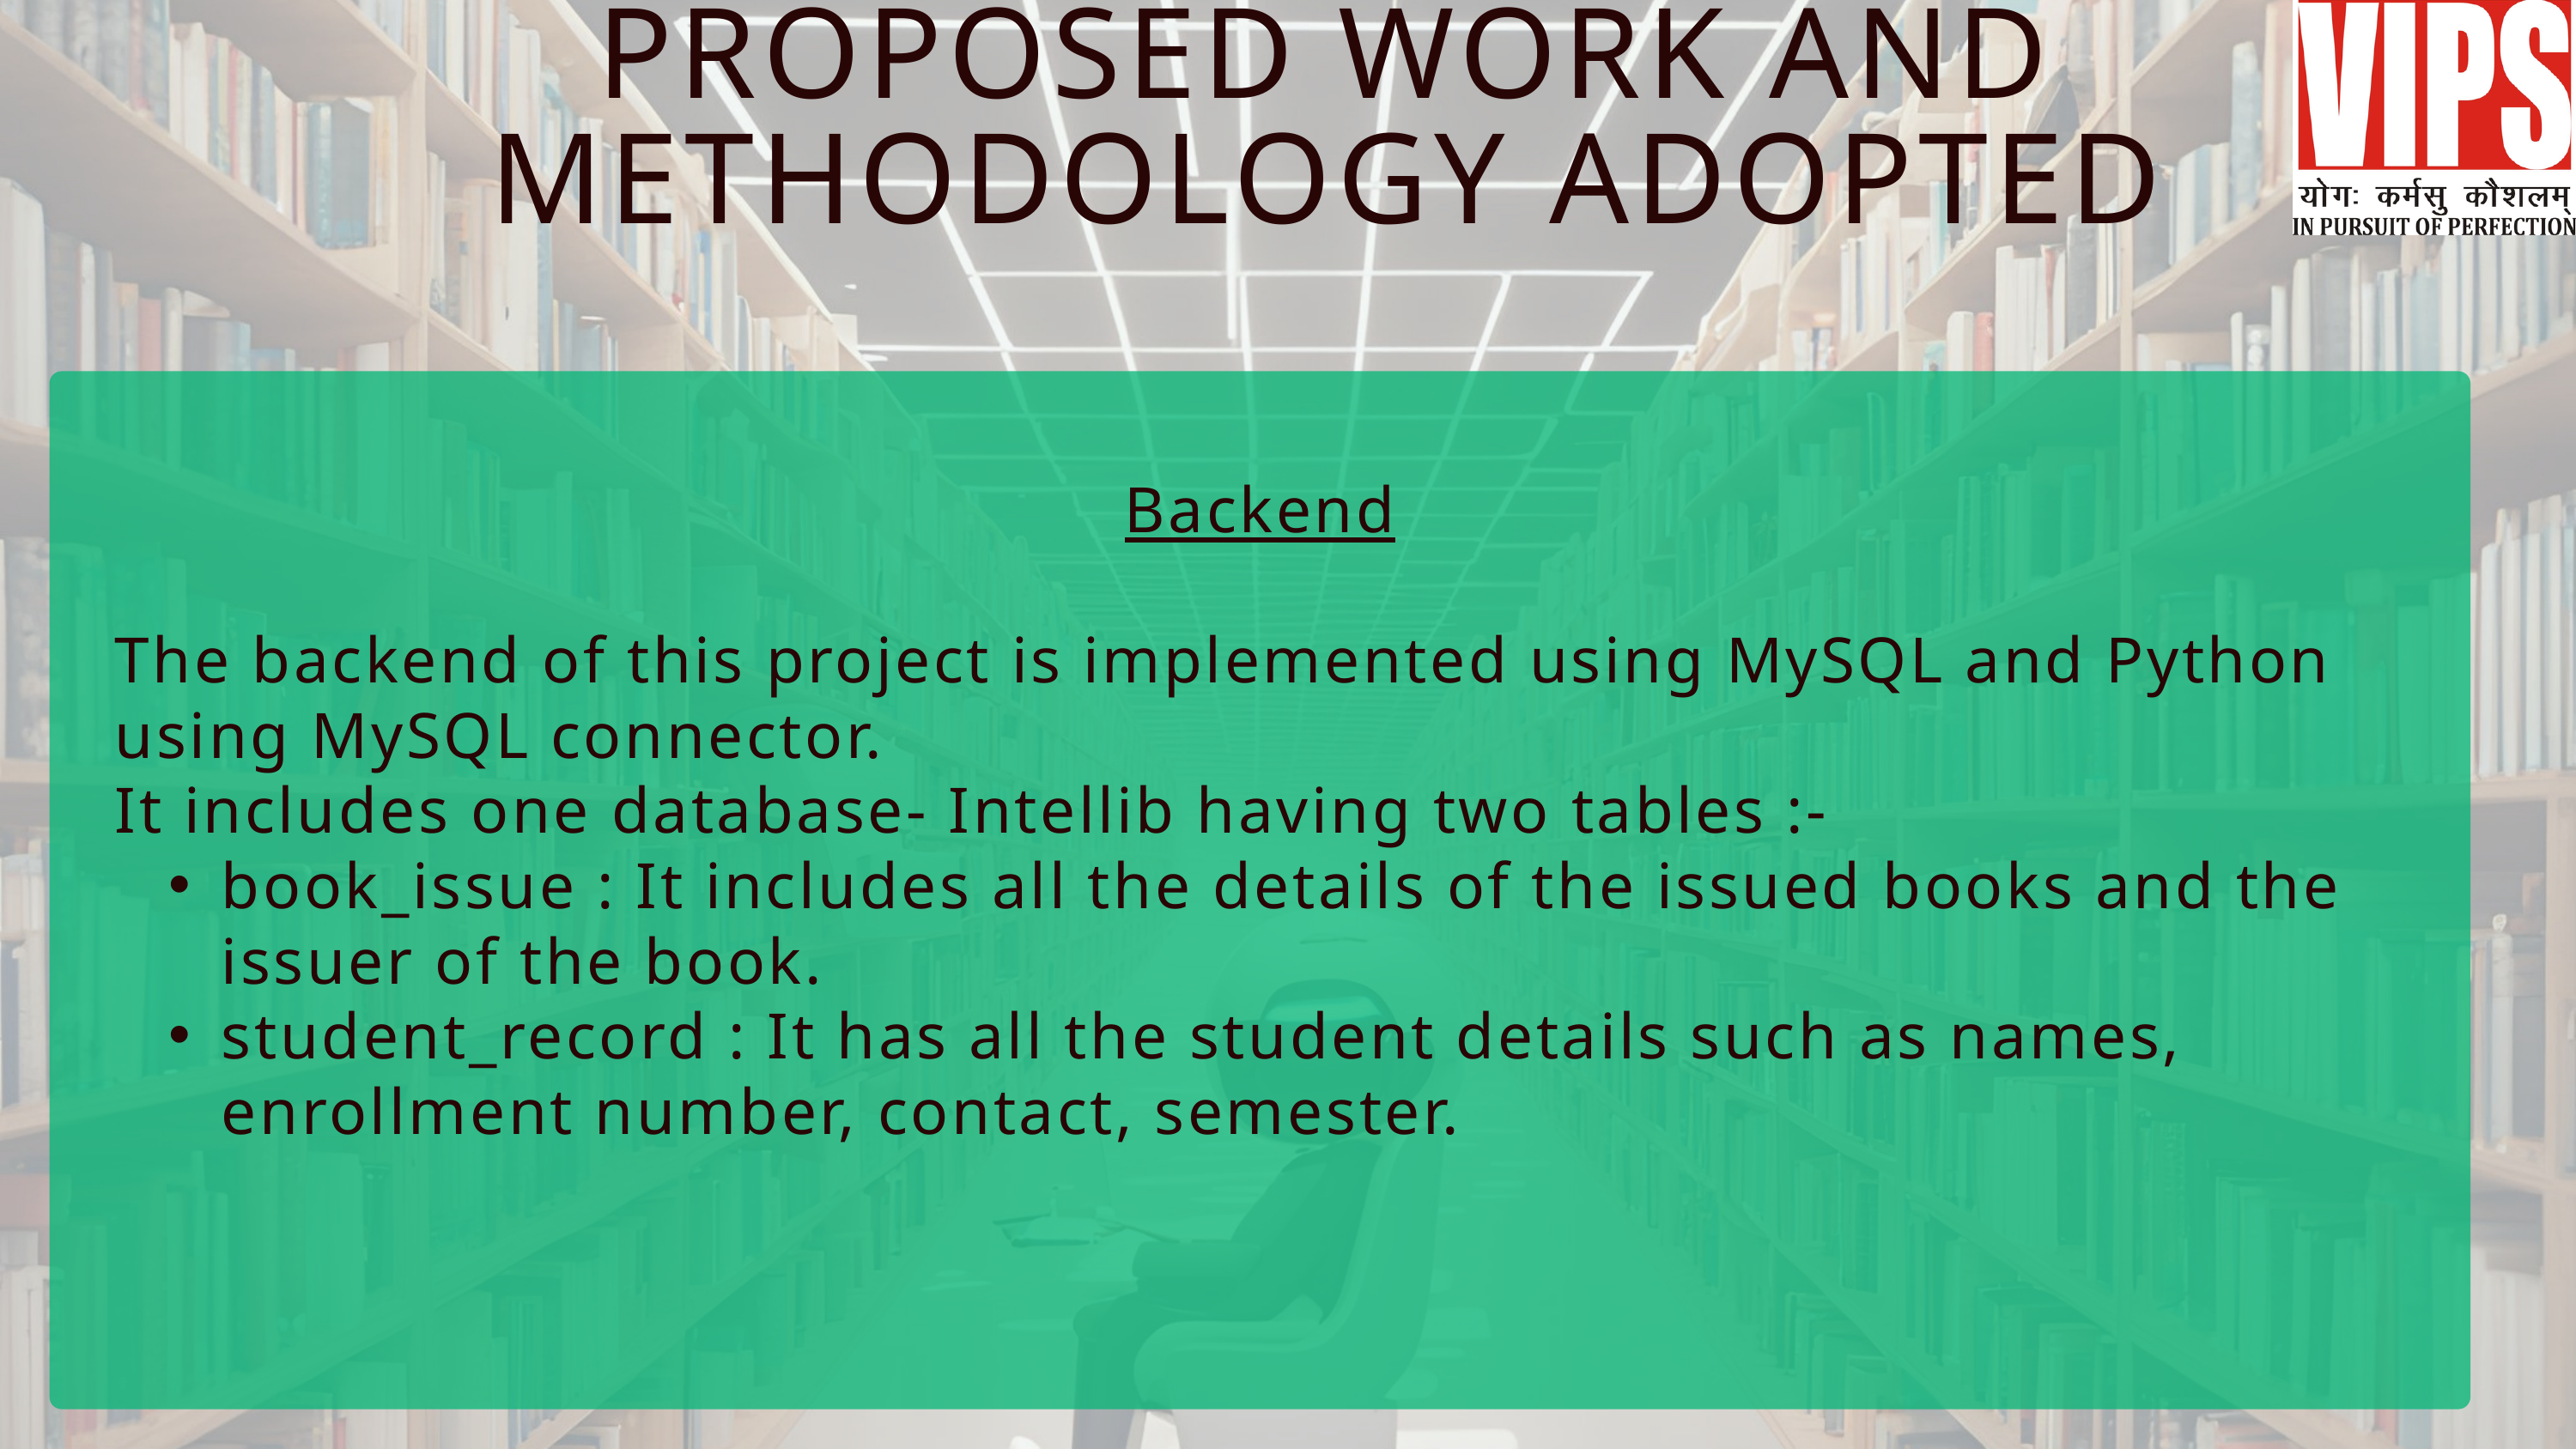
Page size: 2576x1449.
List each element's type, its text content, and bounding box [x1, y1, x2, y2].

text_box [2293, 0, 2576, 235]
text_box [0, 0, 2576, 1449]
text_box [49, 371, 2471, 1410]
text_box PROPOSED WORK AND METHODOLOGY ADOPTED [393, 0, 2260, 250]
